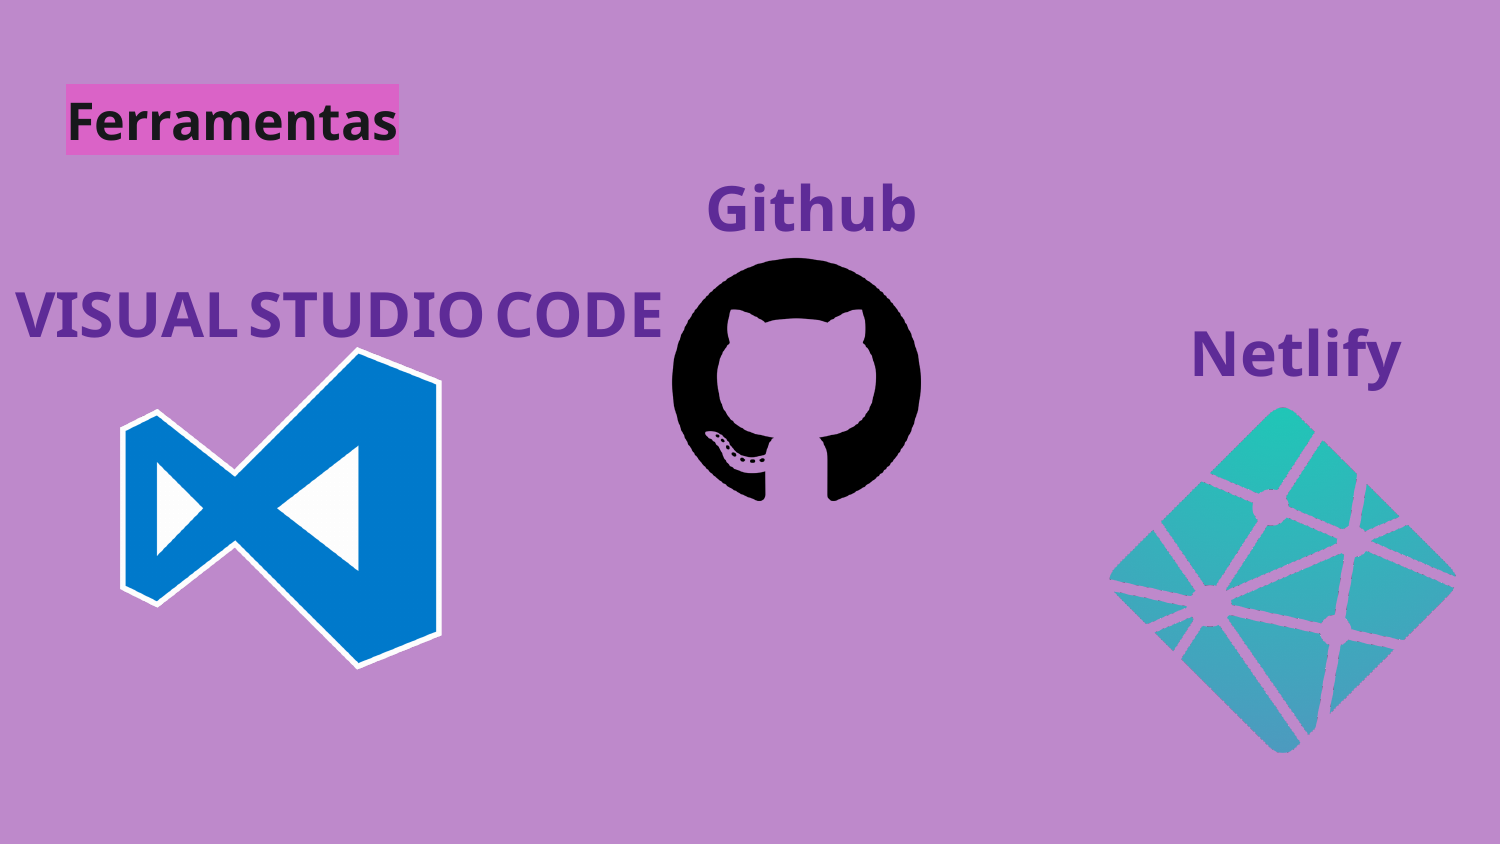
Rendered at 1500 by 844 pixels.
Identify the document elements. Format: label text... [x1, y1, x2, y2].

picture [100, 344, 461, 674]
picture [655, 238, 939, 519]
picture [1102, 399, 1463, 761]
text_box Netlify [1174, 299, 1500, 405]
text_box Github [690, 154, 1031, 259]
title Ferramentas [51, 72, 1449, 176]
text_box VISUAL STUDIO CODE [0, 260, 650, 365]
